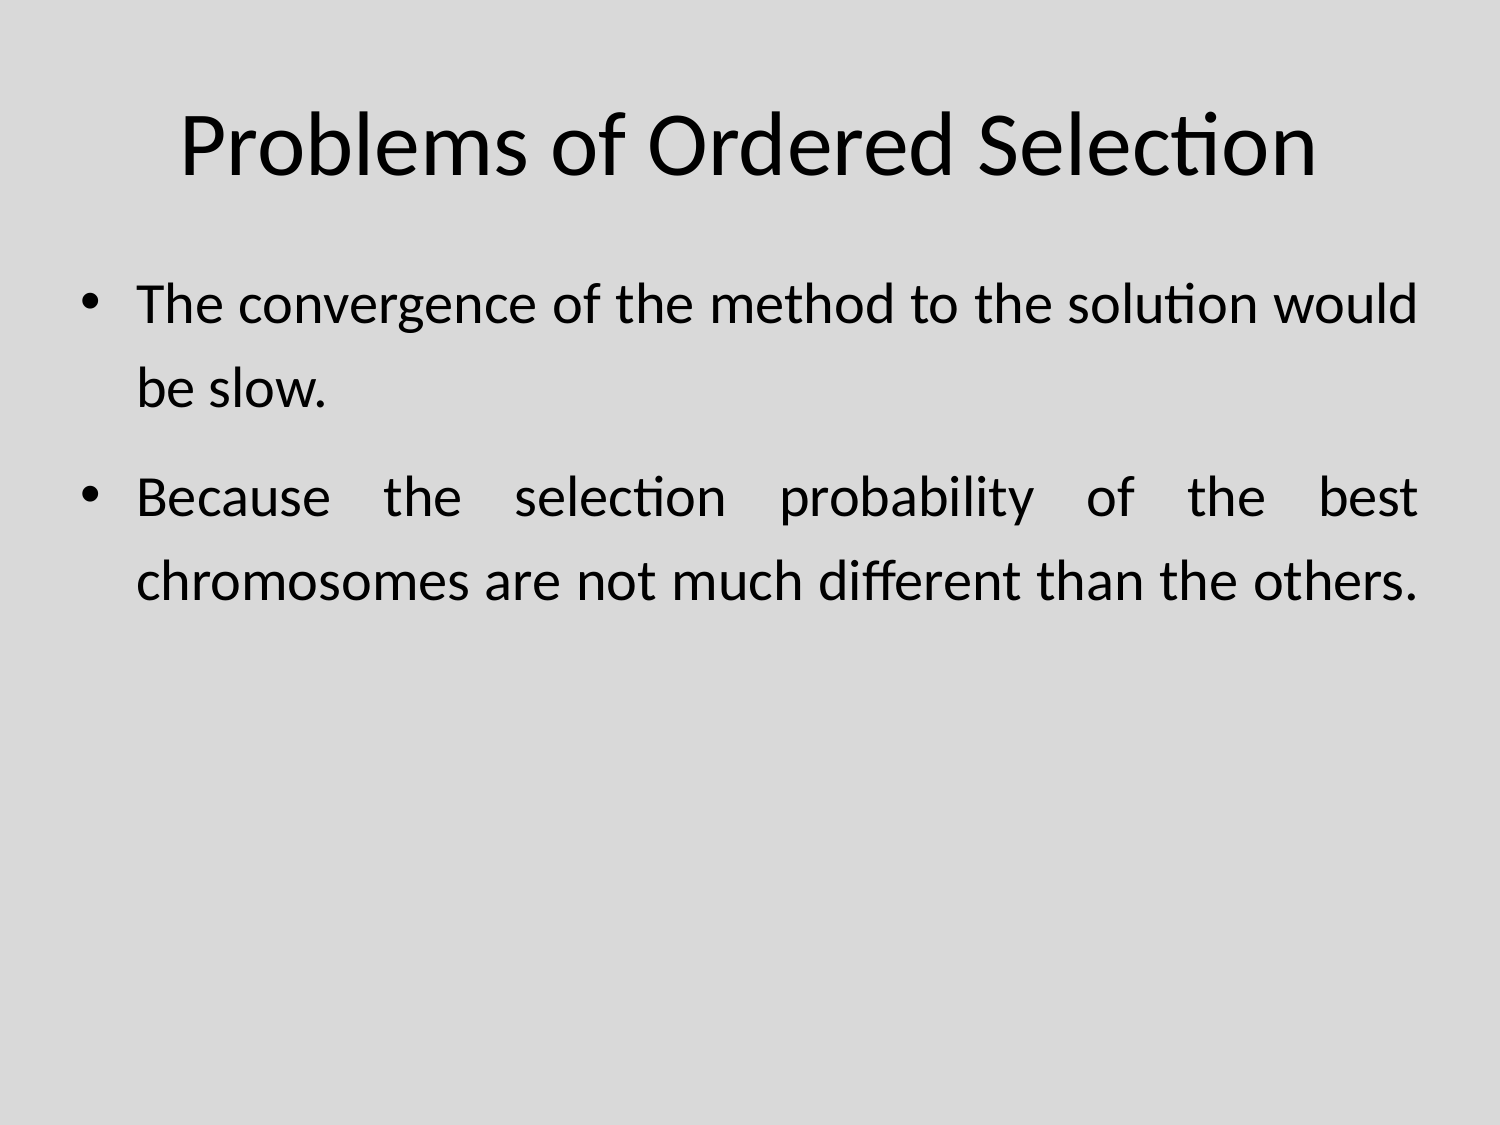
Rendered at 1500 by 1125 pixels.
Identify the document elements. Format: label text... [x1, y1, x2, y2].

title Problems of Ordered Selection [75, 45, 1425, 233]
list The convergence of the method to the solution would be slow. Because the selection probability of the best chromosomes are not much different than the others. [64, 243, 1436, 1083]
